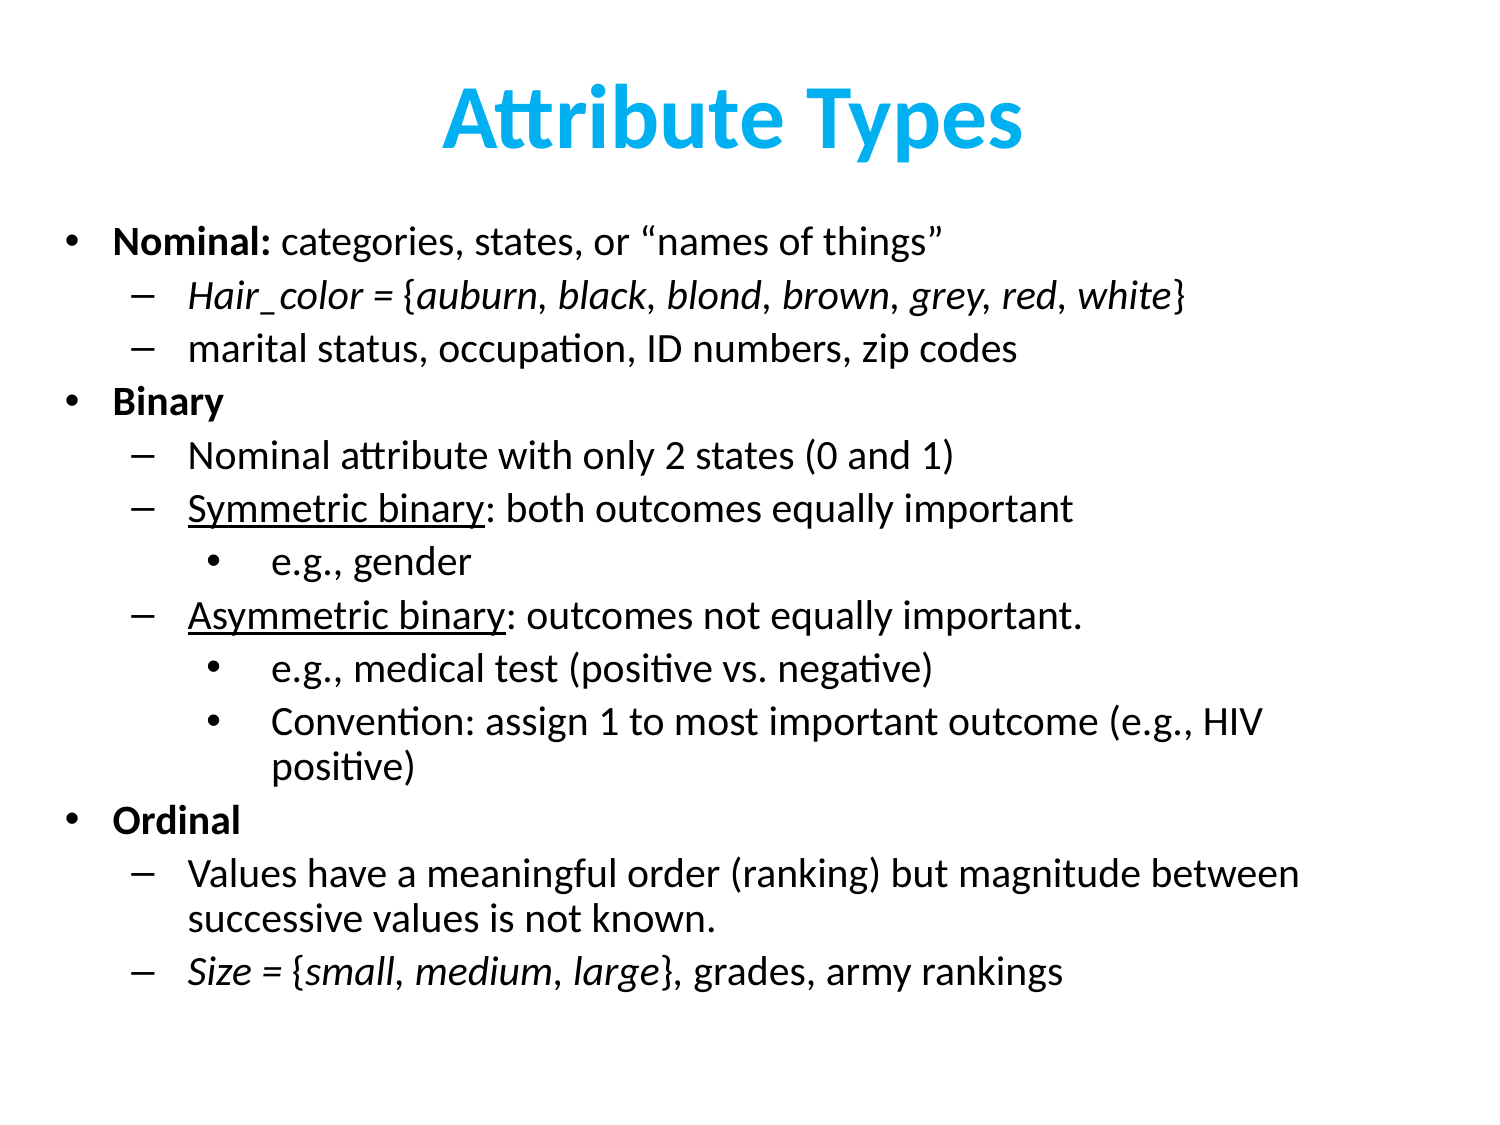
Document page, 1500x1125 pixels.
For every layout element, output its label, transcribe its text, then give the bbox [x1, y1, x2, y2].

text_box Attribute Types [24, 50, 1463, 150]
text_box Nominal: categories, states, or “names of things” Hair_color = {auburn, black, blond, brown, grey, red, white} marital status, occupation, ID numbers, zip codes Binary Nominal attribute with only 2 states (0 and 1) Symmetric binary: both outcomes equally important e.g., gender Asymmetric binary: outcomes not equally important. e.g., medical test (positive vs. negative) Convention: assign 1 to most important outcome (e.g., HIV positive) Ordinal Values have a meaningful order (ranking) but magnitude between successive values is not known. Size = {small, medium, large}, grades, army rankings [50, 212, 1425, 1063]
